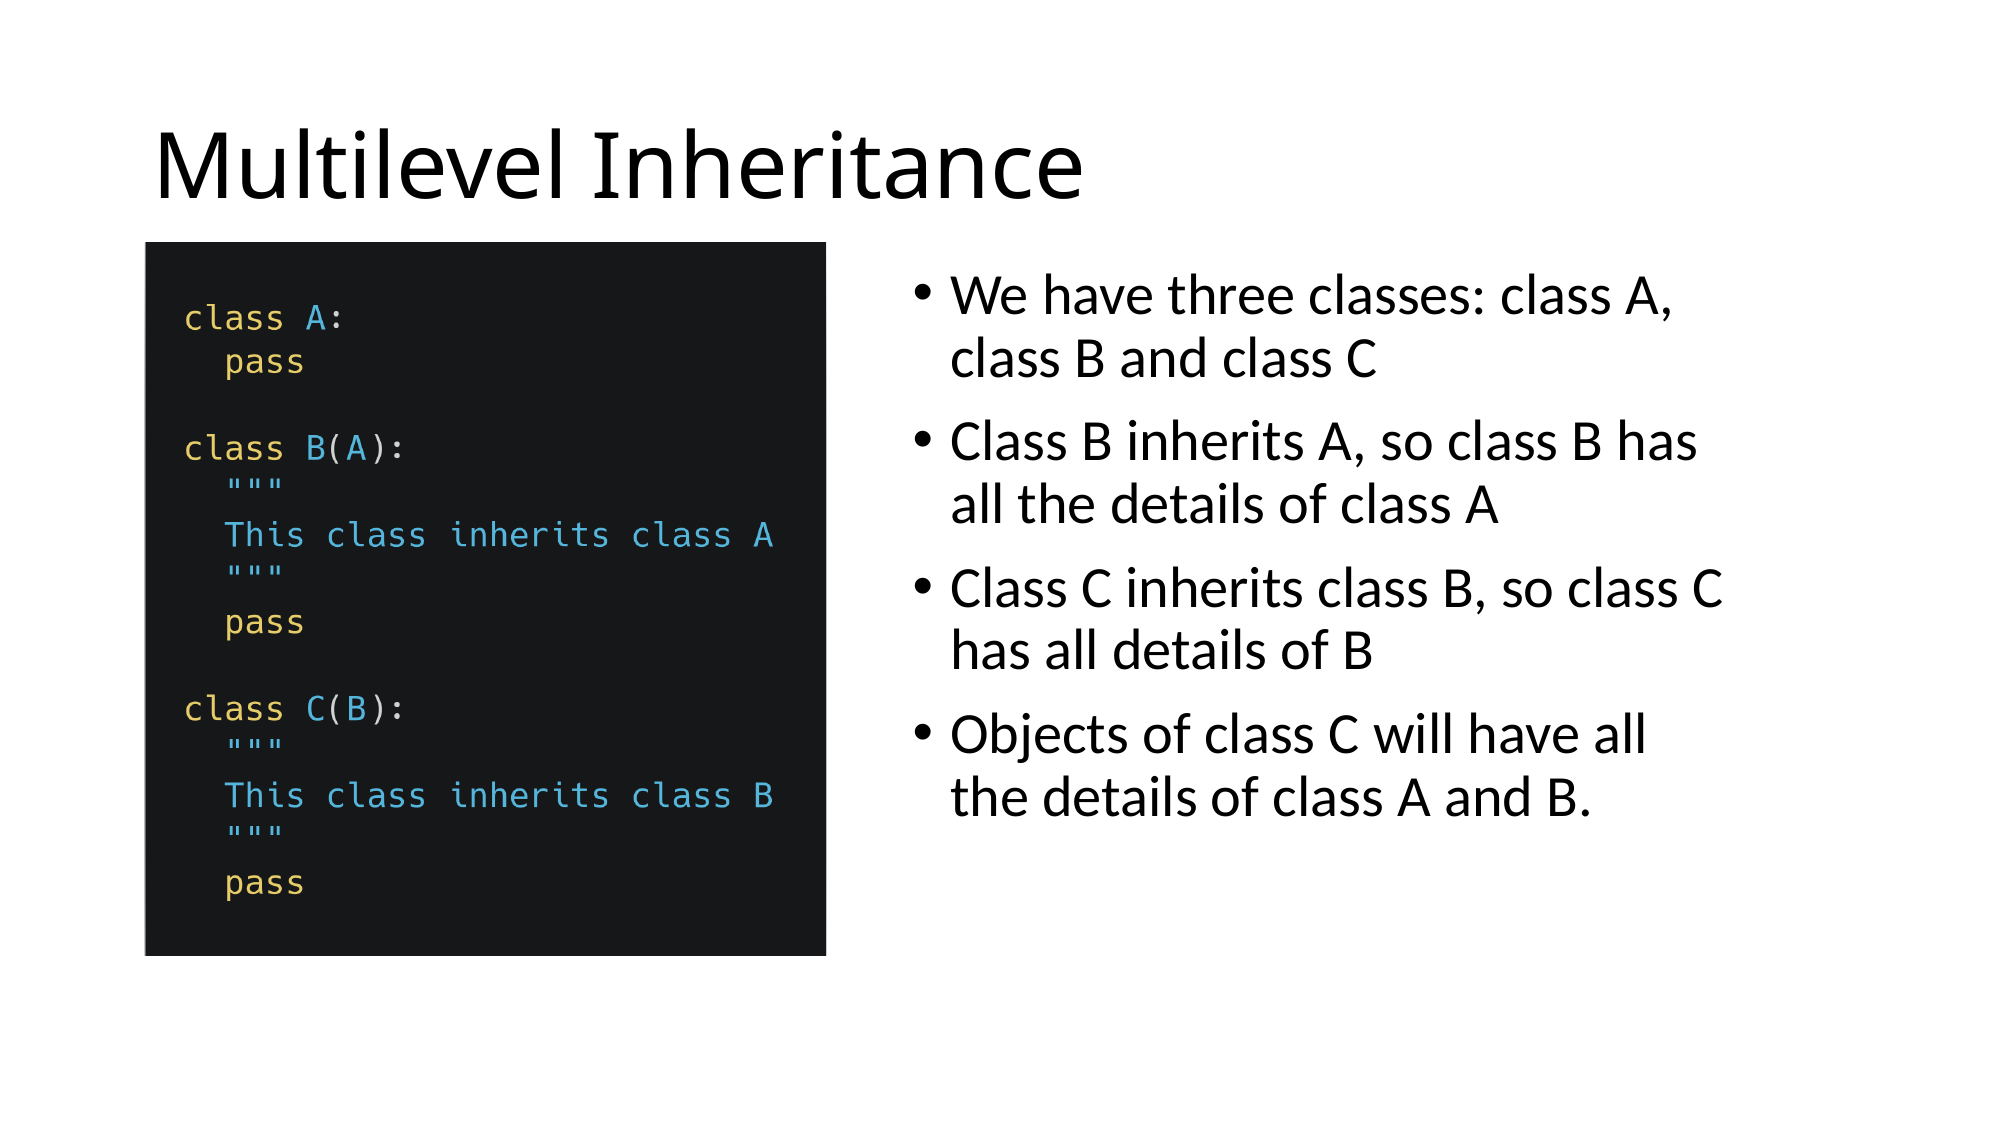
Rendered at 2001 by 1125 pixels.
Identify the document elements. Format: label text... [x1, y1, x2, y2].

title Multilevel Inheritance [137, 59, 1863, 278]
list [144, 242, 827, 956]
text_box We have three classes: class A, class B and class C Class B inherits A, so class B has all the details of class A Class C inherits class B, so class C has all details of B Objects of class C will have all the details of class A and B. [897, 256, 1750, 971]
